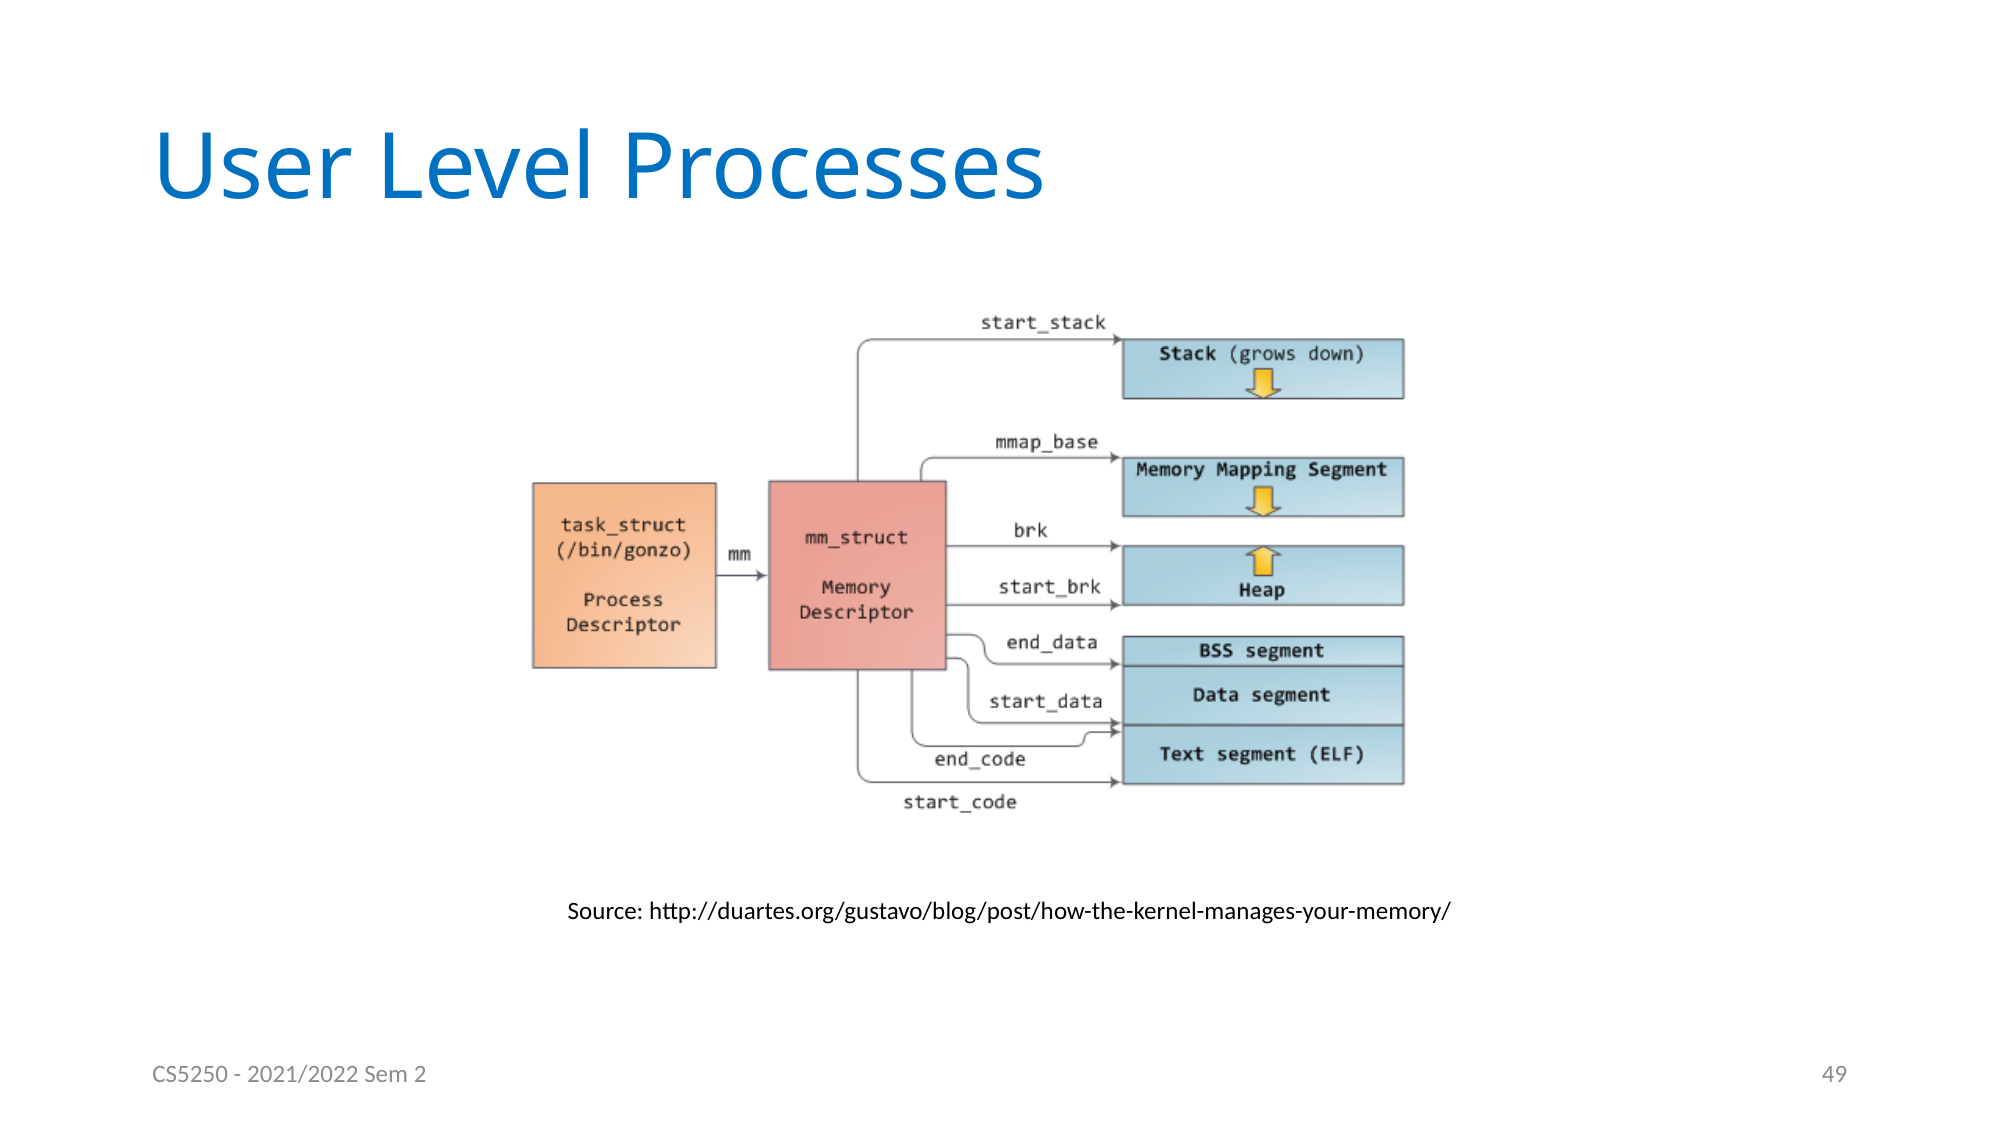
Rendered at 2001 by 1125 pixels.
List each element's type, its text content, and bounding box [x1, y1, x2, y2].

title User Level Processes [137, 59, 1863, 278]
slide_number CS5250 - 2021/2022 Sem 2 [137, 1042, 588, 1103]
text_box Source: http://duartes.org/gustavo/blog/post/how-the-kernel-manages-your-memory/ [552, 887, 1491, 933]
picture [510, 301, 1449, 849]
slide_number 49 [1412, 1042, 1863, 1103]
